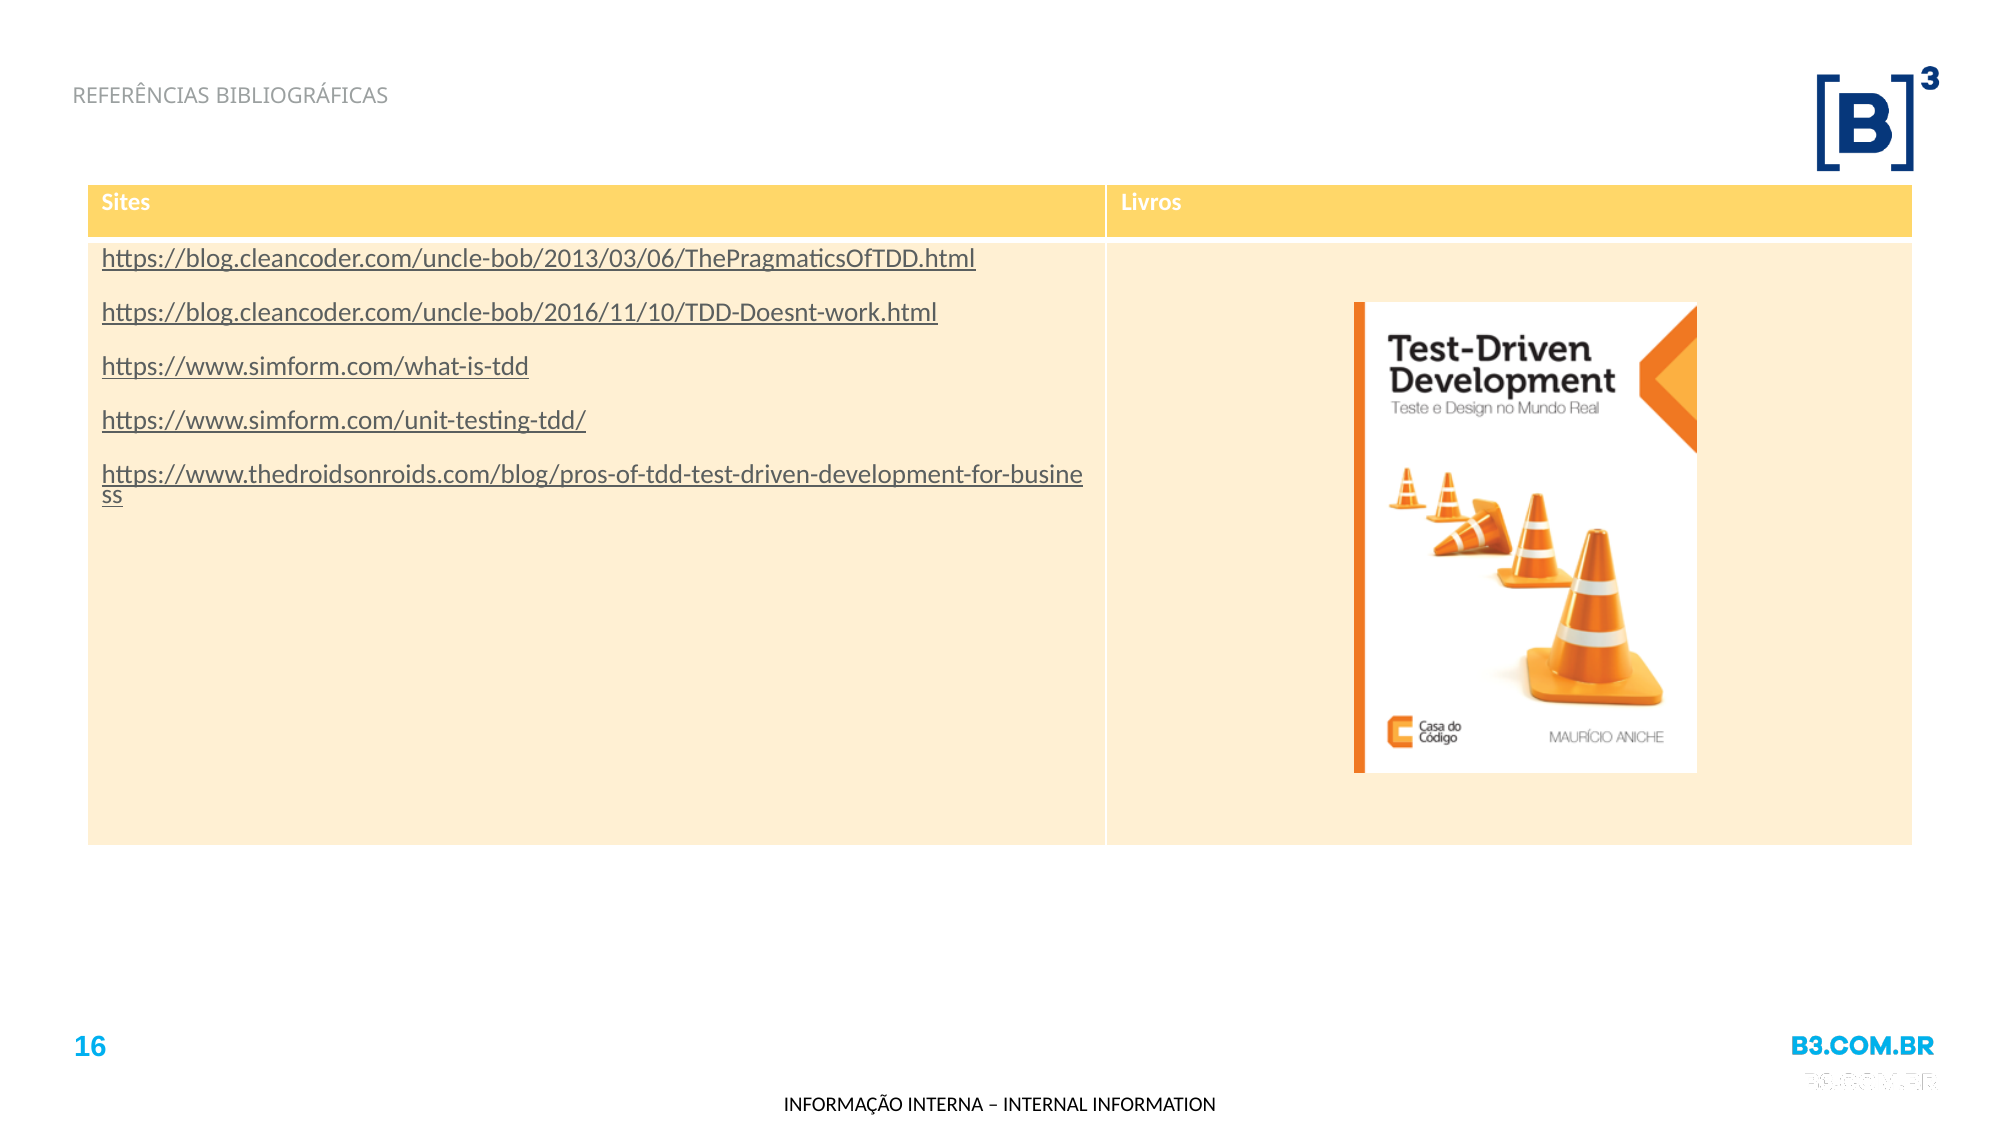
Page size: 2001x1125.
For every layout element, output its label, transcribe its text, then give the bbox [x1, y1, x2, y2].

picture [1771, 28, 1959, 217]
title REFERÊNCIAS BIBLIOGRÁFICAS [57, 57, 1839, 133]
picture [1791, 1031, 1934, 1059]
picture [1354, 302, 1698, 773]
table_cell https://blog.cleancoder.com/uncle-bob/2013/03/06/ThePragmaticsOfTDD.html https://blog.cleancoder.com/uncle-bob/2016/11/10/TDD-Doesnt-work.html https://www.simform.com/what-is-tdd https://www.simform.com/unit-testing-tdd/ https://www.thedroidsonroids.com/blog/pros-of-tdd-test-driven-development-for-business [88, 243, 1105, 845]
table_cell [1107, 243, 1912, 845]
table_header Sites [88, 185, 1105, 237]
picture [1803, 1069, 1938, 1094]
table_header Livros [1107, 185, 1912, 237]
